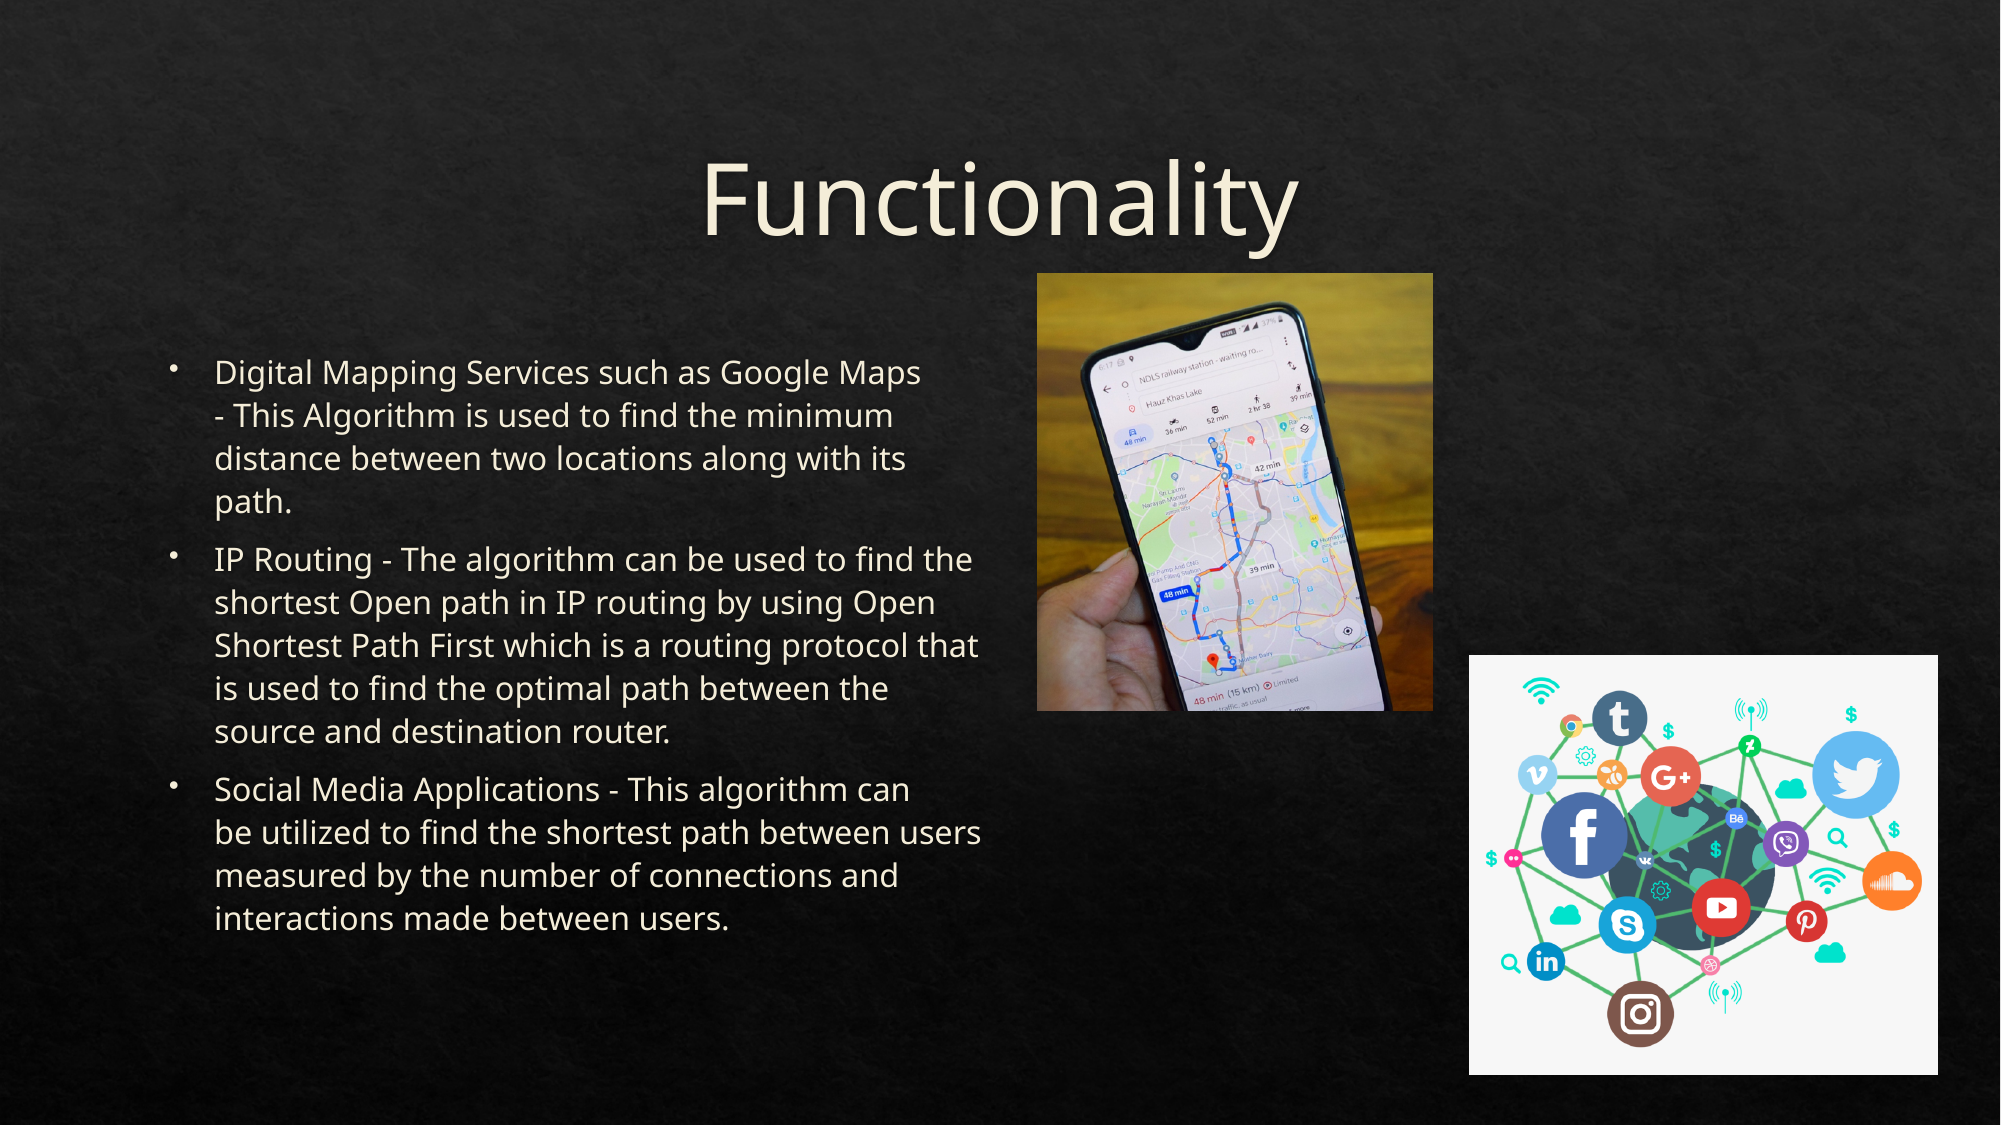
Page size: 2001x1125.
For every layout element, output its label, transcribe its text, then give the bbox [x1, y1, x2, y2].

picture [1037, 272, 1433, 711]
title Functionality [149, 99, 1849, 307]
picture [1469, 655, 1938, 1075]
list Digital Mapping Services such as Google Maps - This Algorithm is used to find the minimum distance between two locations along with its path. IP Routing - The algorithm can be used to find the shortest Open path in IP routing by using Open Shortest Path First which is a routing protocol that is used to find the optimal path between the source and destination router. Social Media Applications - This algorithm can be utilized to find the shortest path between users measured by the number of connections and interactions made between users. [149, 340, 999, 950]
